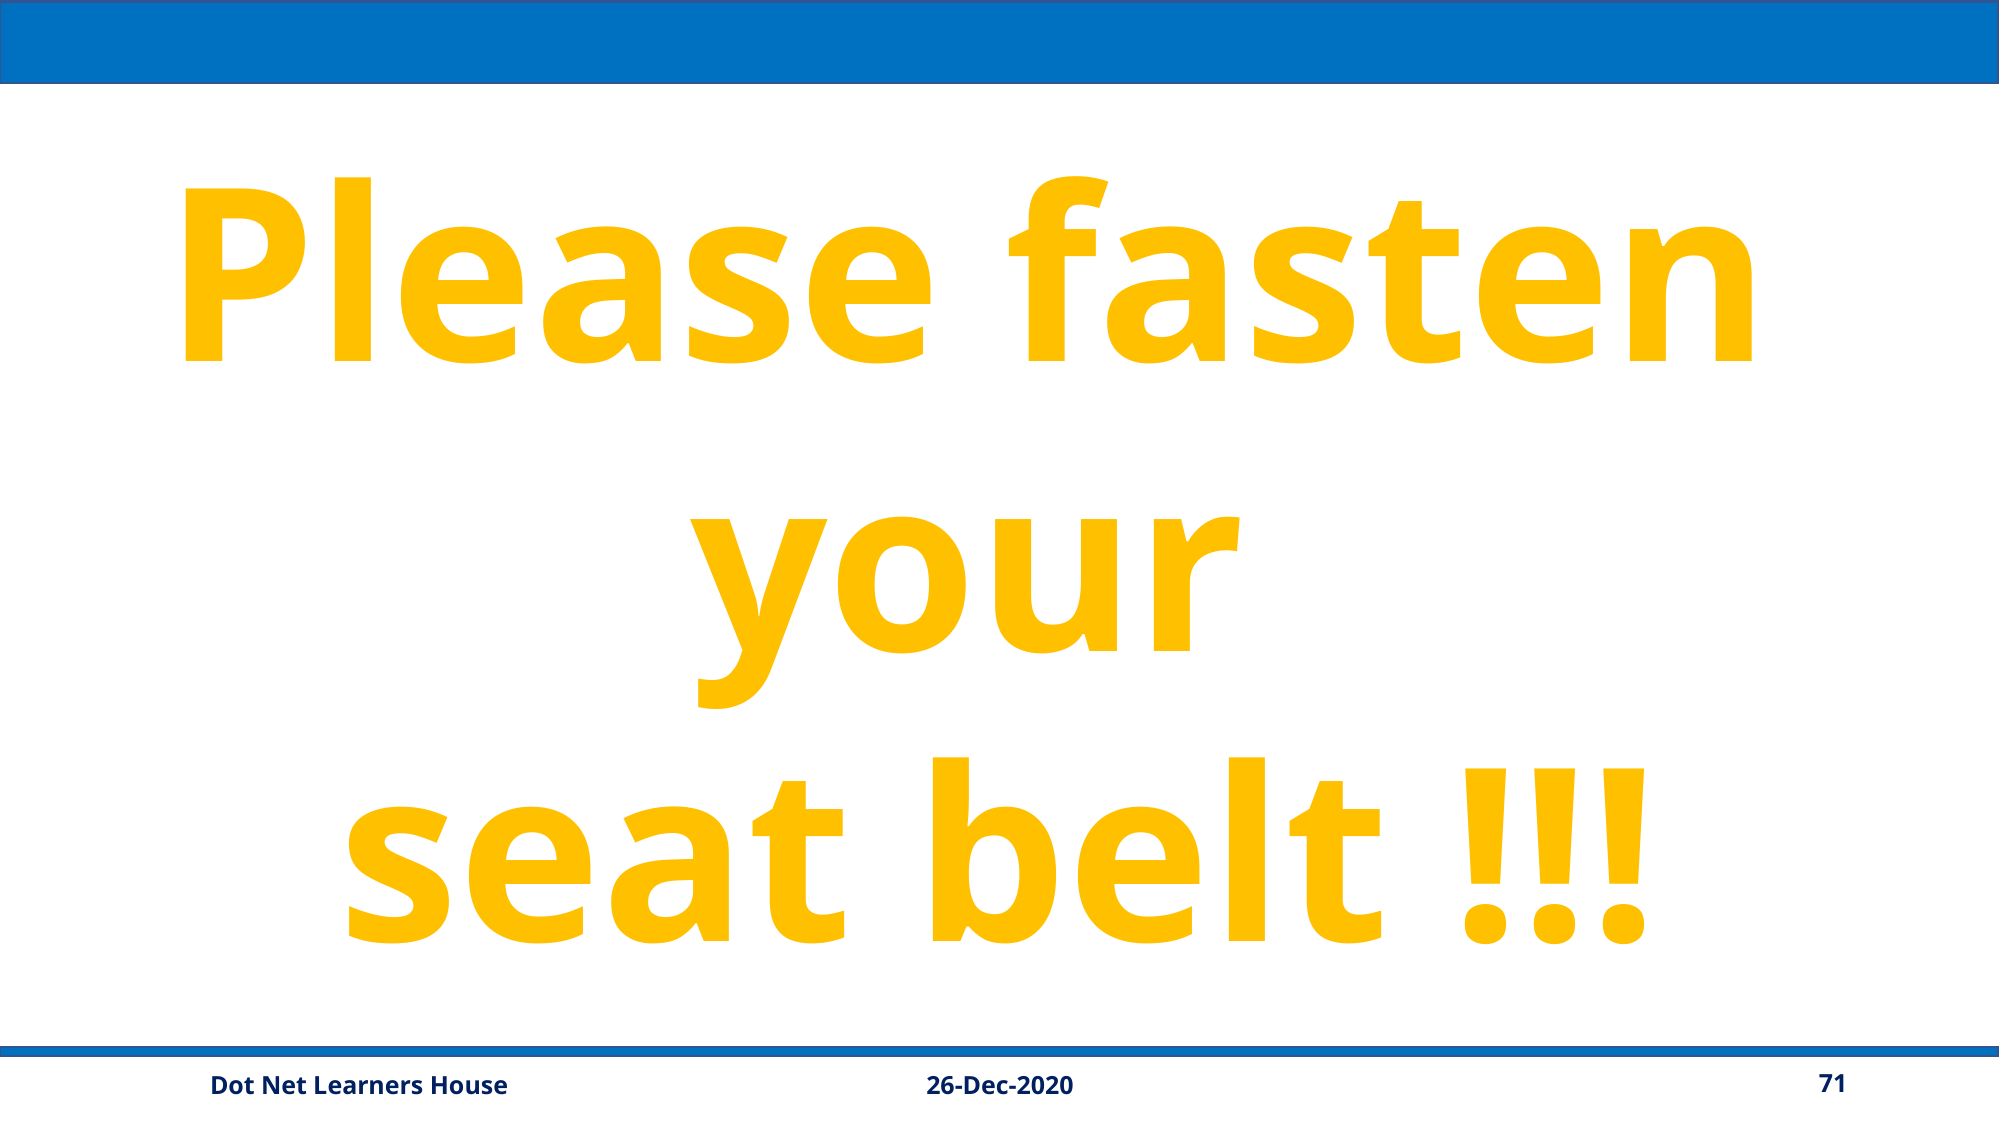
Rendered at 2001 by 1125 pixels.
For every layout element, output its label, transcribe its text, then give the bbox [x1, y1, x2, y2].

text_box [0, 0, 1999, 84]
slide_number 71 [1412, 1054, 1863, 1115]
text_box Please fasten your seat belt !!! [149, 112, 1849, 998]
text_box Dot Net Learners House [21, 1054, 697, 1115]
footer 26-Dec-2020 [697, 1054, 1338, 1115]
text_box [0, 1046, 1999, 1057]
